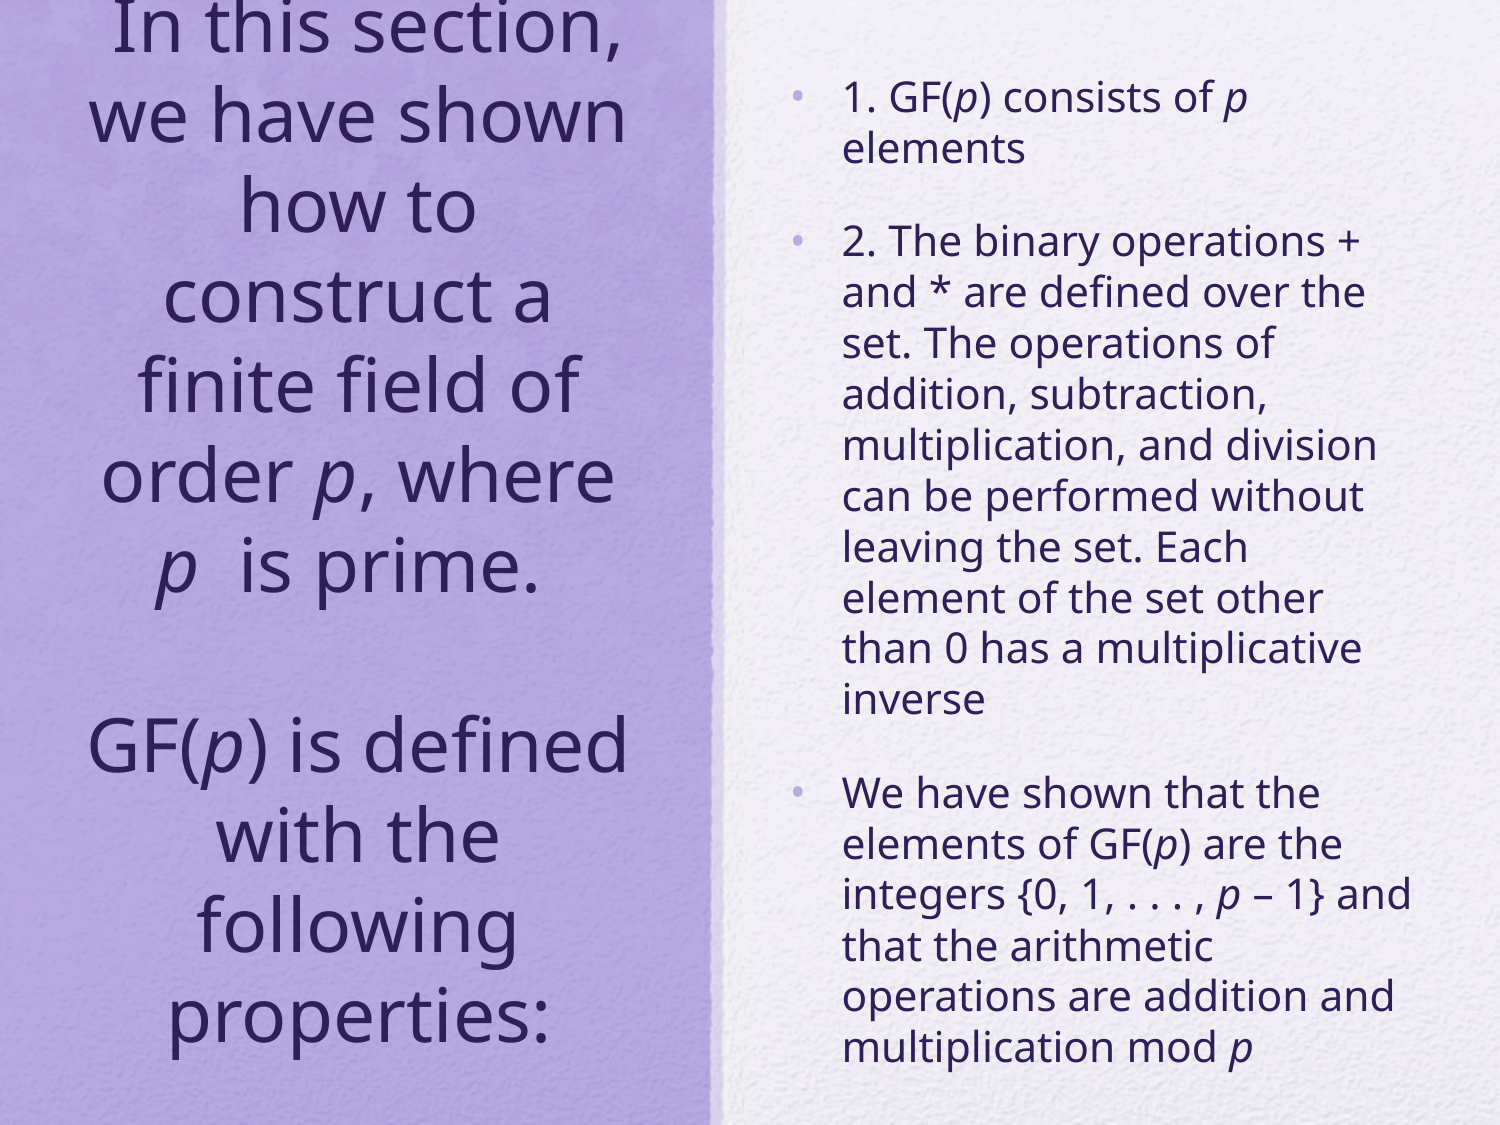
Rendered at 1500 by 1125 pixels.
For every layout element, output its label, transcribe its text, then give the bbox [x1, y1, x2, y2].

list 1. GF(p) consists of p elements 2. The binary operations + and * are defined over the set. The operations of addition, subtraction, multiplication, and division can be performed without leaving the set. Each element of the set other than 0 has a multiplicative inverse We have shown that the elements of GF(p) are the integers {0, 1, . . . , p – 1} and that the arithmetic operations are addition and multiplication mod p [774, 62, 1438, 1088]
title In this section, we have shown how to construct a finite field of order p, where p is prime. GF(p) is defined with the following properties: [62, 812, 656, 1065]
picture [700, 0, 1500, 1125]
